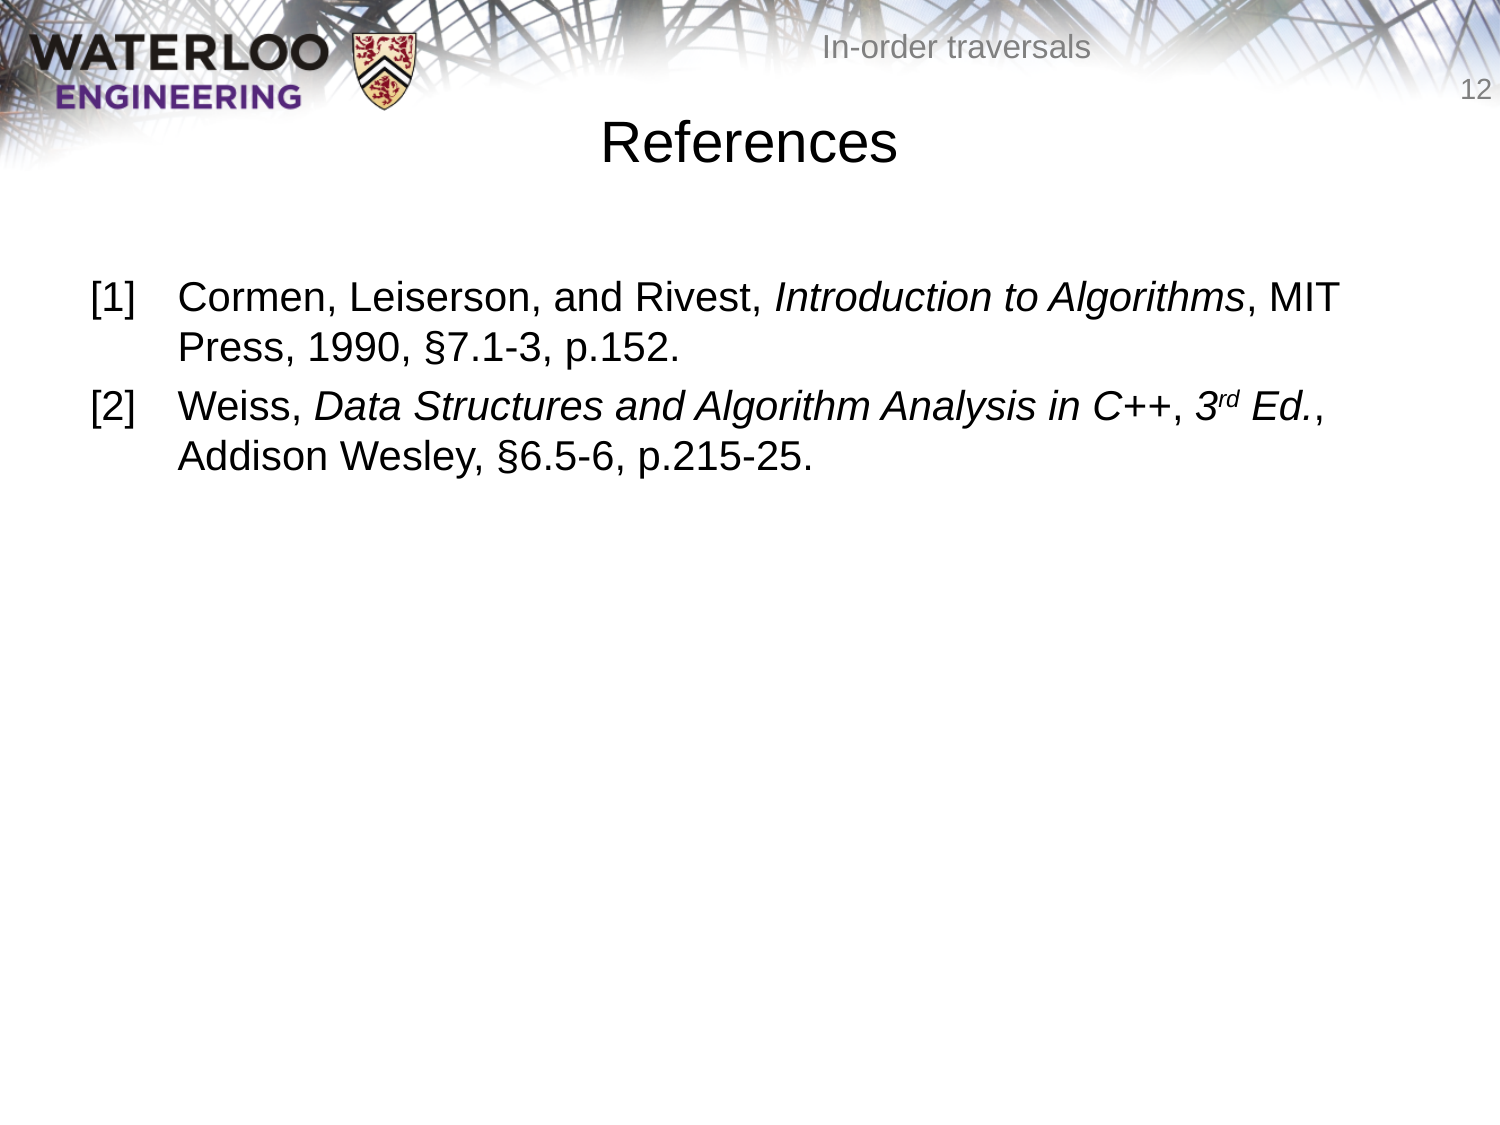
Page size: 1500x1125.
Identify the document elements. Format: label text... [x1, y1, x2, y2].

title References [74, 44, 1426, 233]
list [1] Cormen, Leiserson, and Rivest, Introduction to Algorithms, MIT Press, 1990, §7.1-3, p.152. [2] Weiss, Data Structures and Algorithm Analysis in C++, 3rd Ed., Addison Wesley, §6.5-6, p.215-25. [74, 262, 1426, 1006]
picture [0, 0, 1500, 1125]
